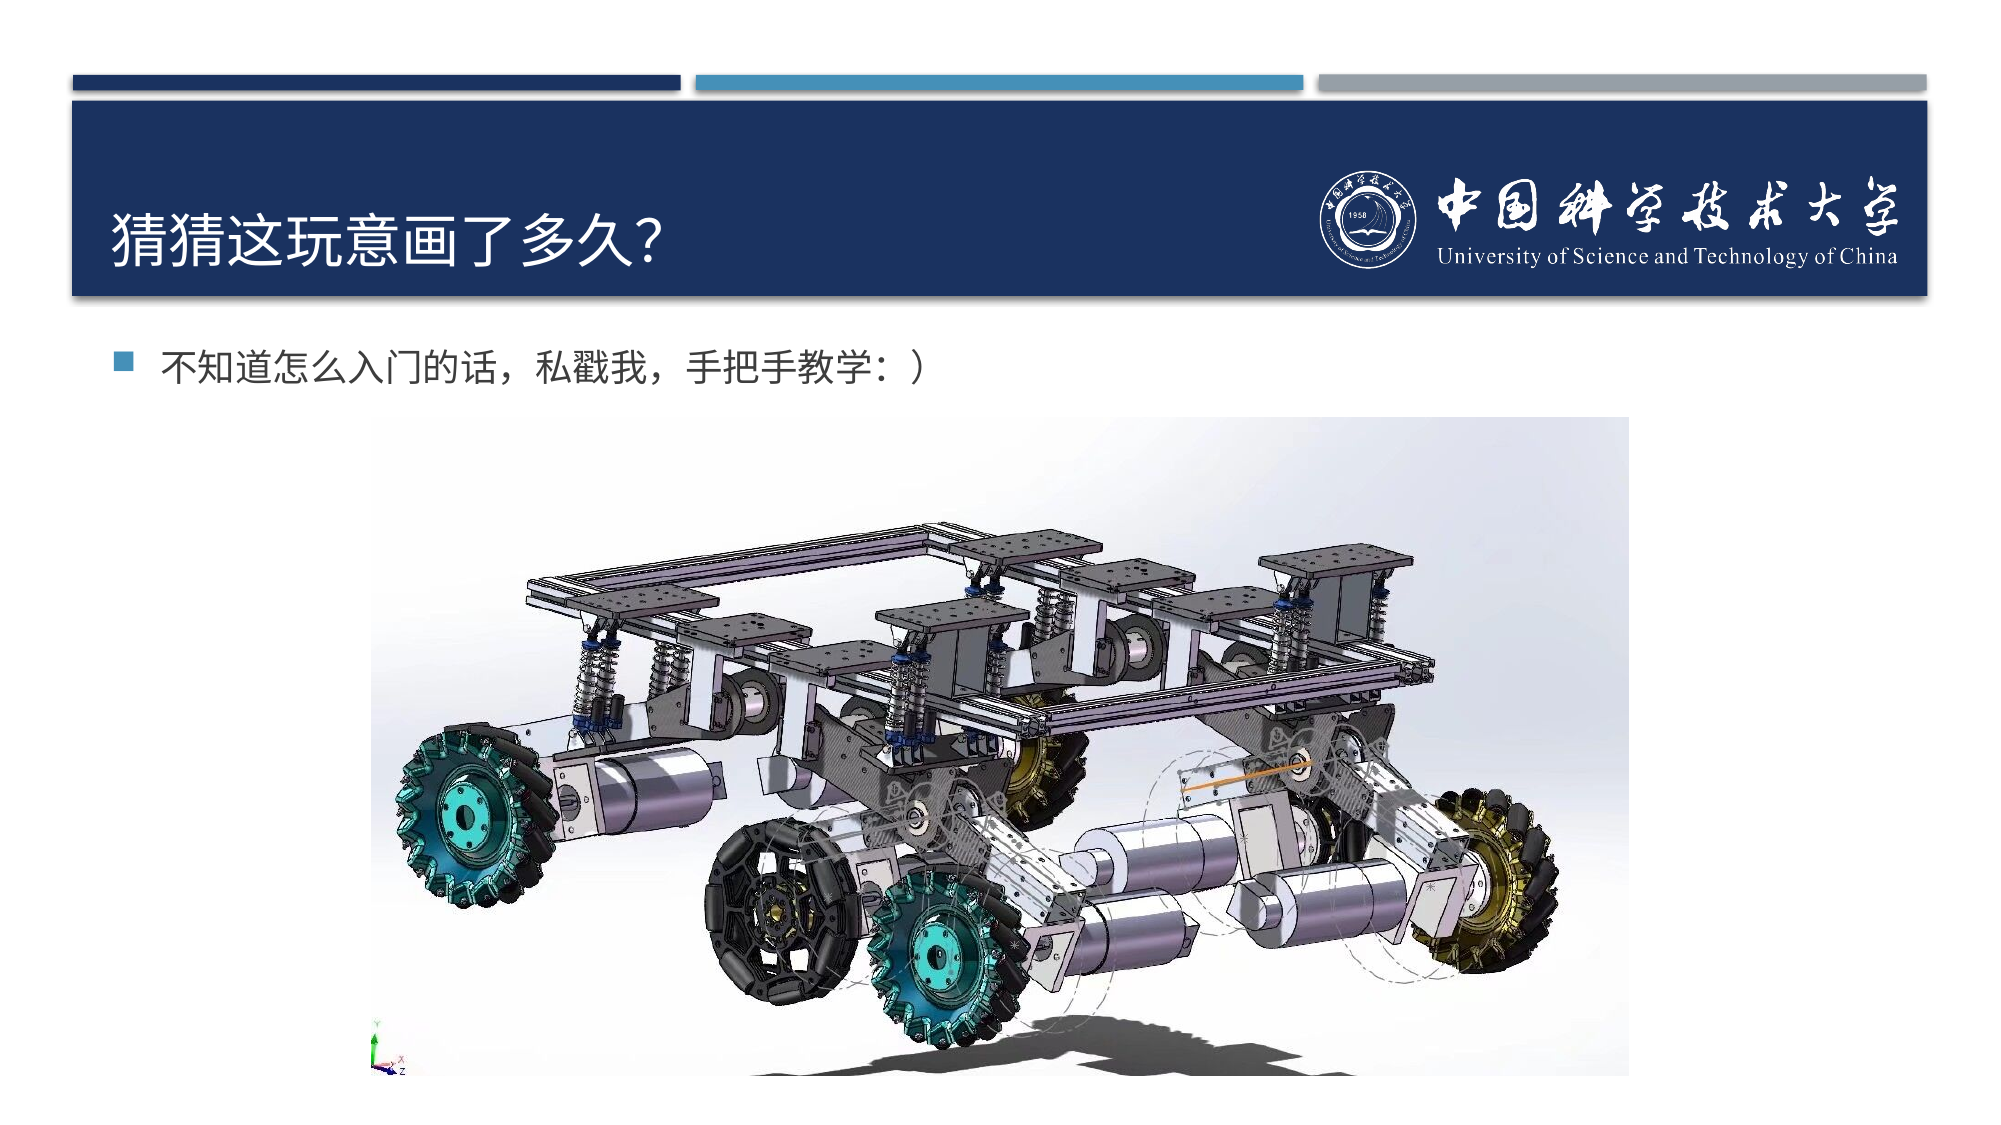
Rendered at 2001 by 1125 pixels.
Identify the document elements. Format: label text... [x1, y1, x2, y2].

picture [371, 416, 1629, 1077]
list 不知道怎么入门的话，私戳我，手把手教学：） [95, 303, 1905, 430]
title 猜猜这玩意画了多久？ [95, 115, 1905, 282]
